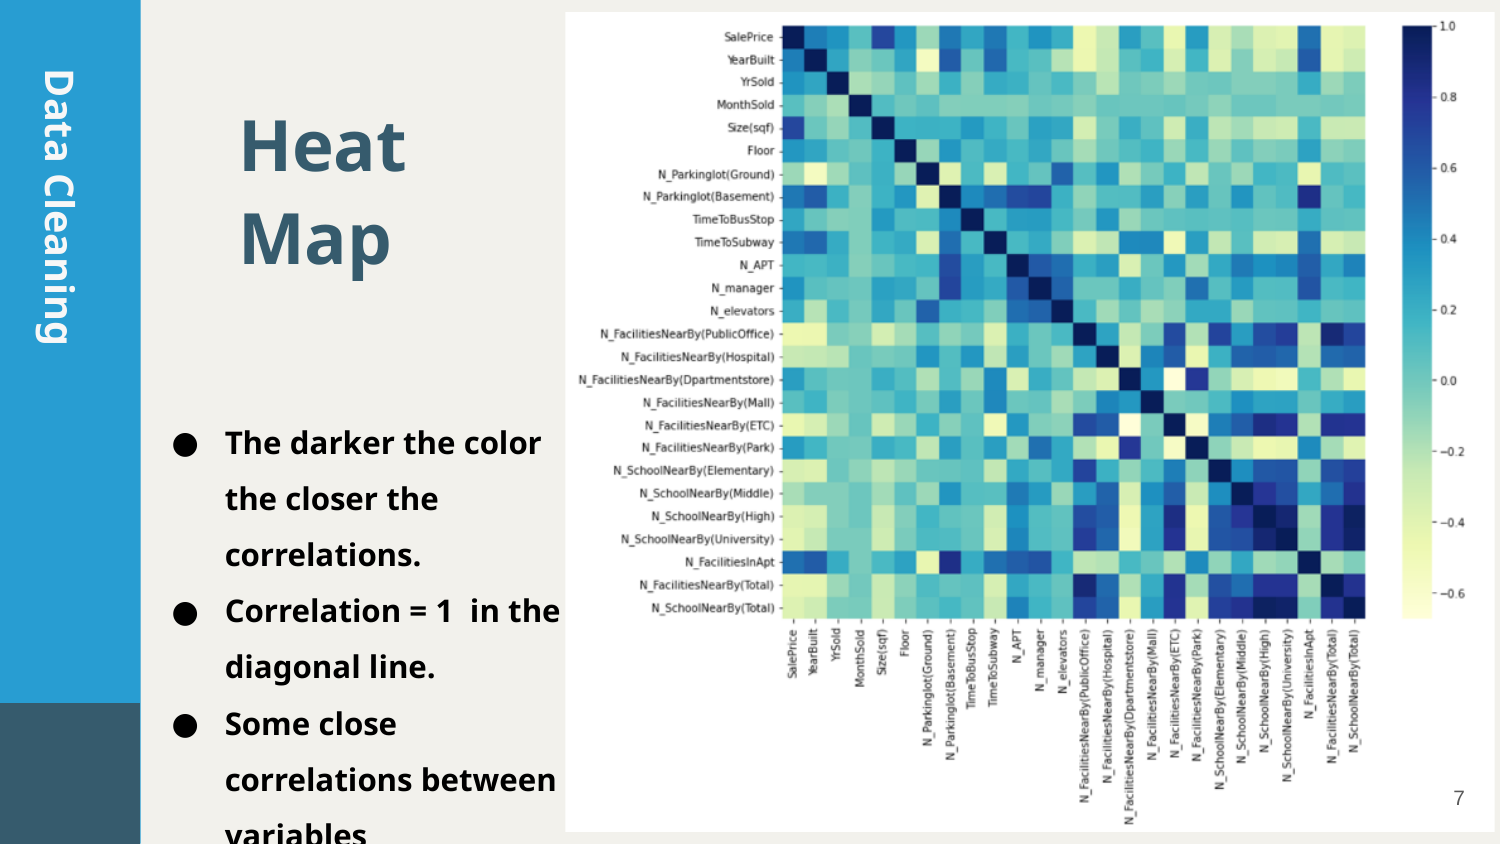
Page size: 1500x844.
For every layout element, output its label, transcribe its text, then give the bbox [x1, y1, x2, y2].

text_box Heat Map [238, 91, 506, 279]
text_box The darker the color the closer the correlations. Correlation = 1 in the diagonal line. Some close correlations between variables [149, 404, 566, 844]
text_box Data Cleaning [37, 68, 95, 644]
text_box [0, 0, 141, 703]
text_box [0, 703, 141, 844]
picture [565, 12, 1495, 832]
